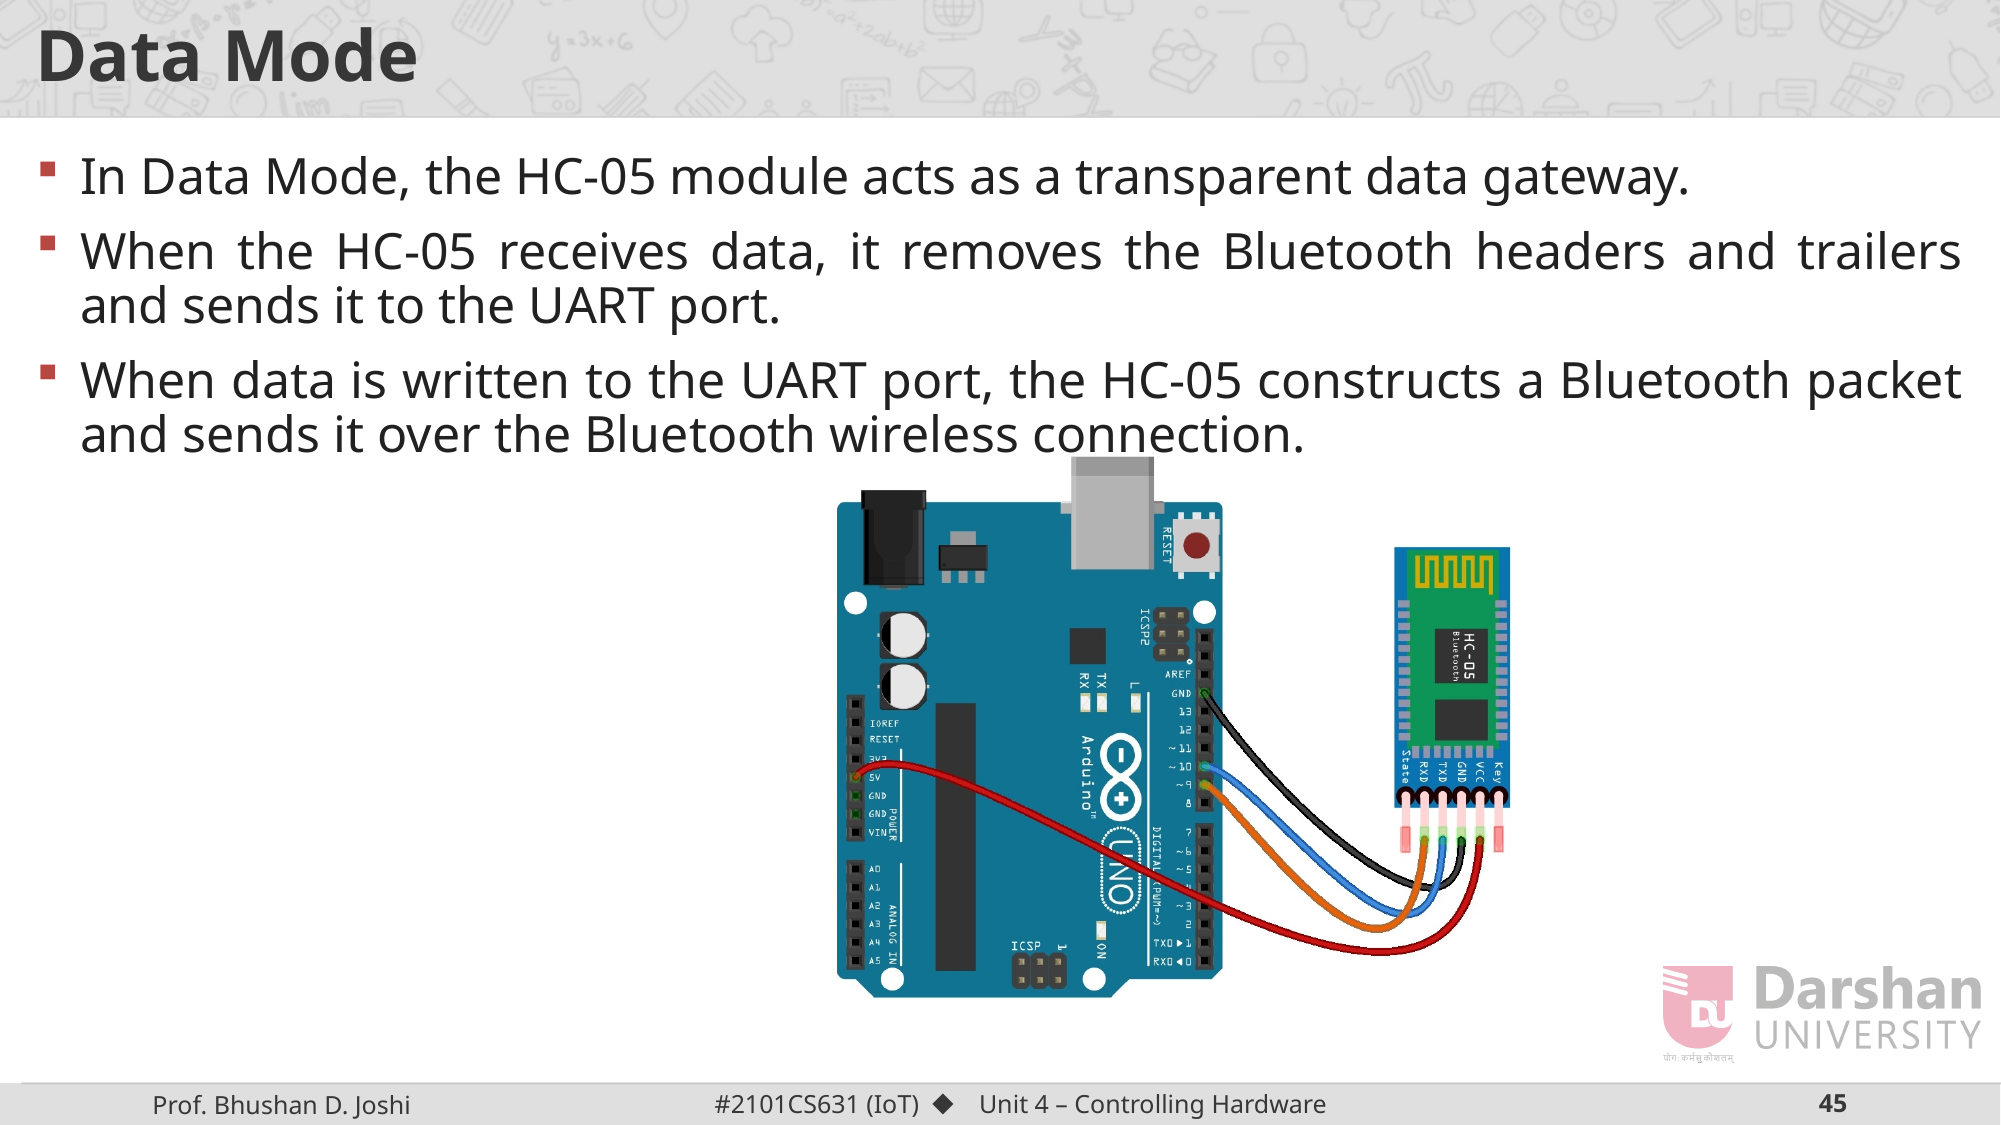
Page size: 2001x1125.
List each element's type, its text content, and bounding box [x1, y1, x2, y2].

list In Data Mode, the HC-05 module acts as a transparent data gateway. When the HC-05 receives data, it removes the Bluetooth headers and trailers and sends it to the UART port. When data is written to the UART port, the HC-05 constructs a Bluetooth packet and sends it over the Bluetooth wireless connection. [21, 143, 1979, 1061]
picture [837, 456, 1513, 1044]
title Data Mode [0, 0, 2000, 117]
